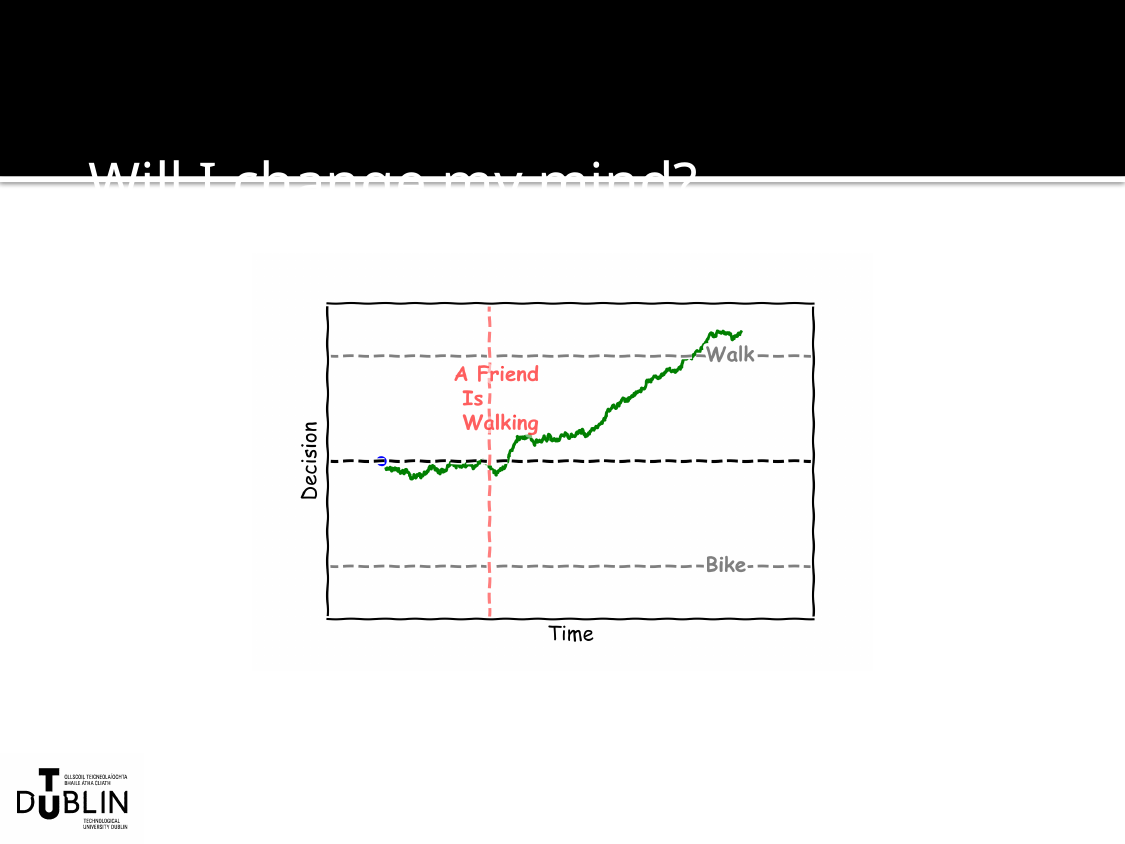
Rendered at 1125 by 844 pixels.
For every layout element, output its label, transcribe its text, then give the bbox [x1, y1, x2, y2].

picture [0, 753, 144, 844]
picture [252, 253, 873, 671]
title Will I change my mind? [77, 129, 1048, 233]
